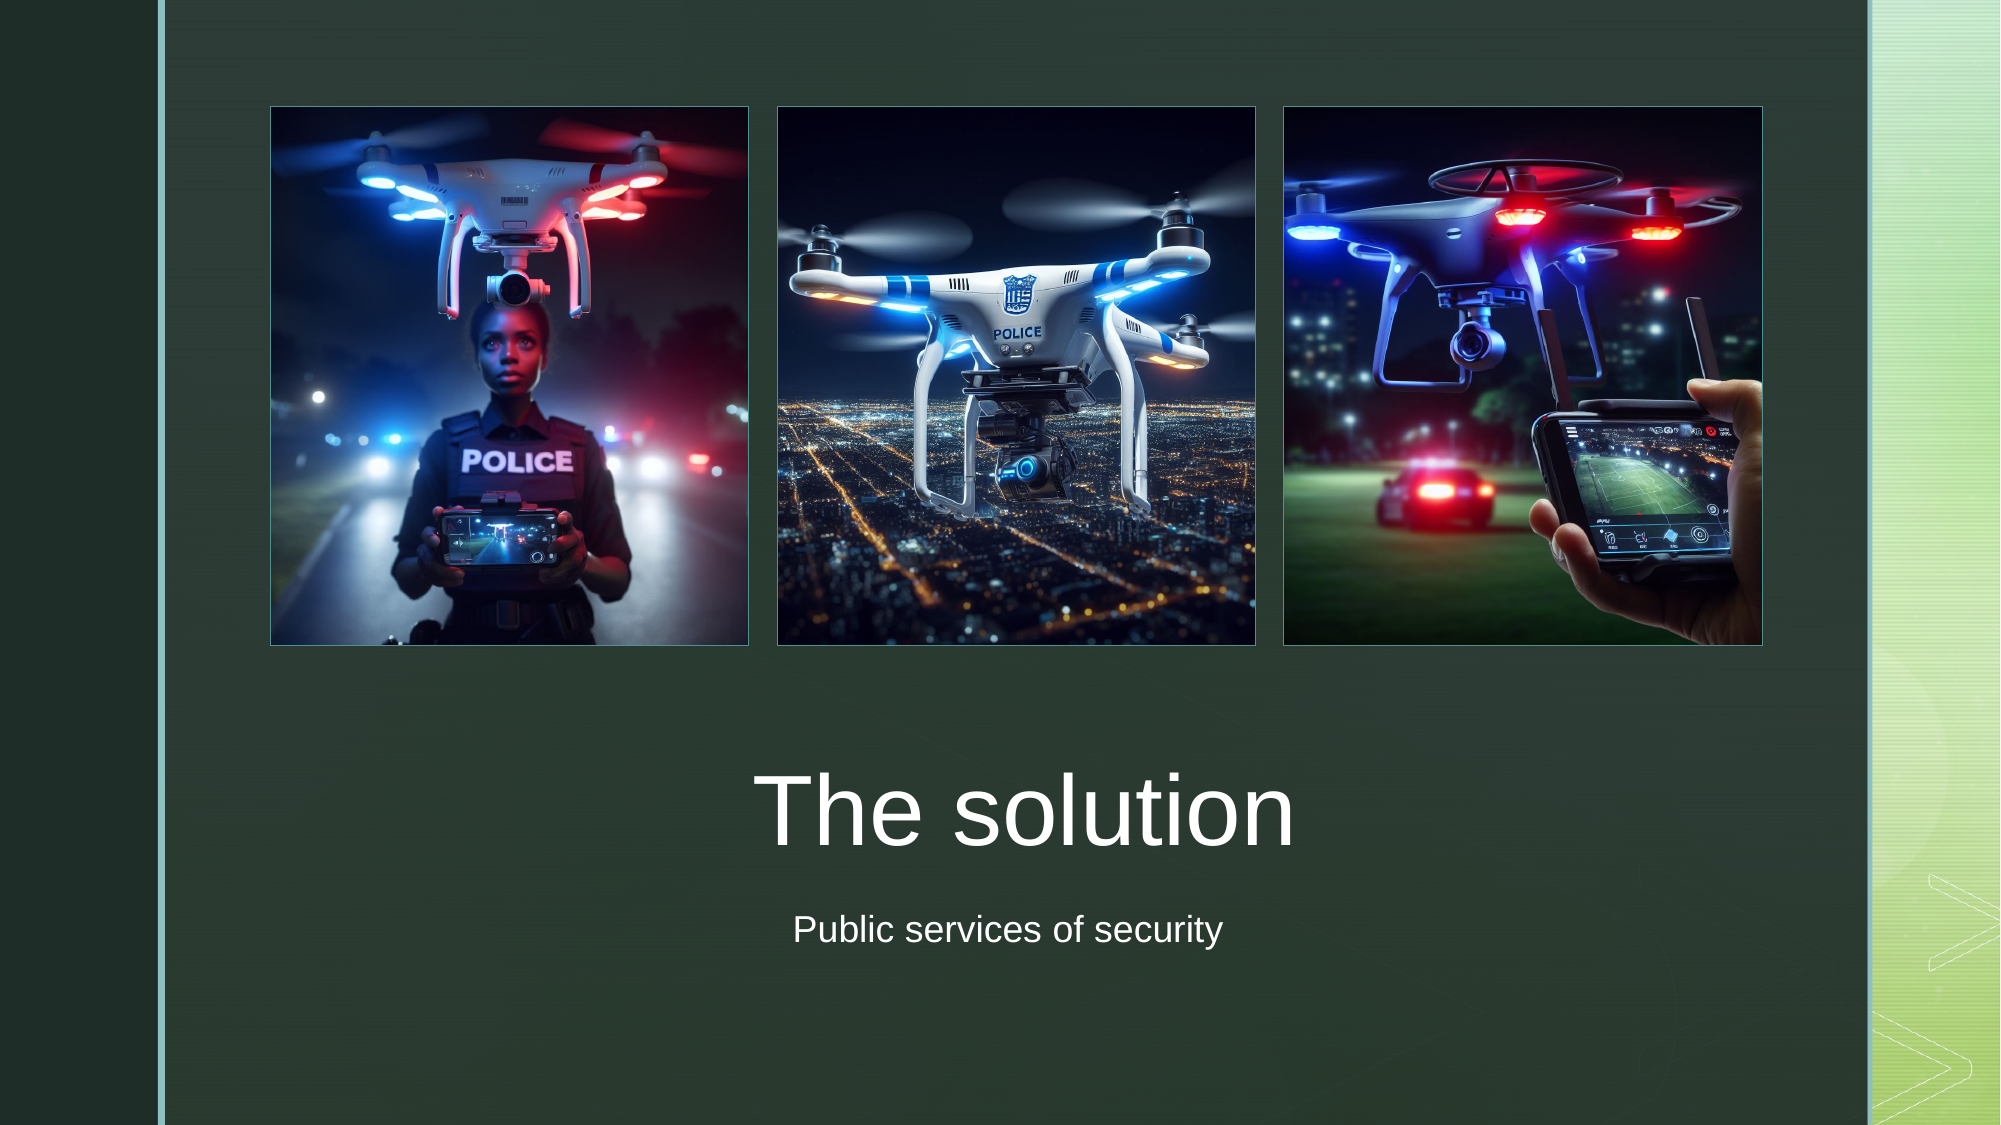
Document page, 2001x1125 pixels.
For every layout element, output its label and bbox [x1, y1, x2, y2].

picture [0, 0, 2001, 1125]
list [777, 105, 1257, 647]
